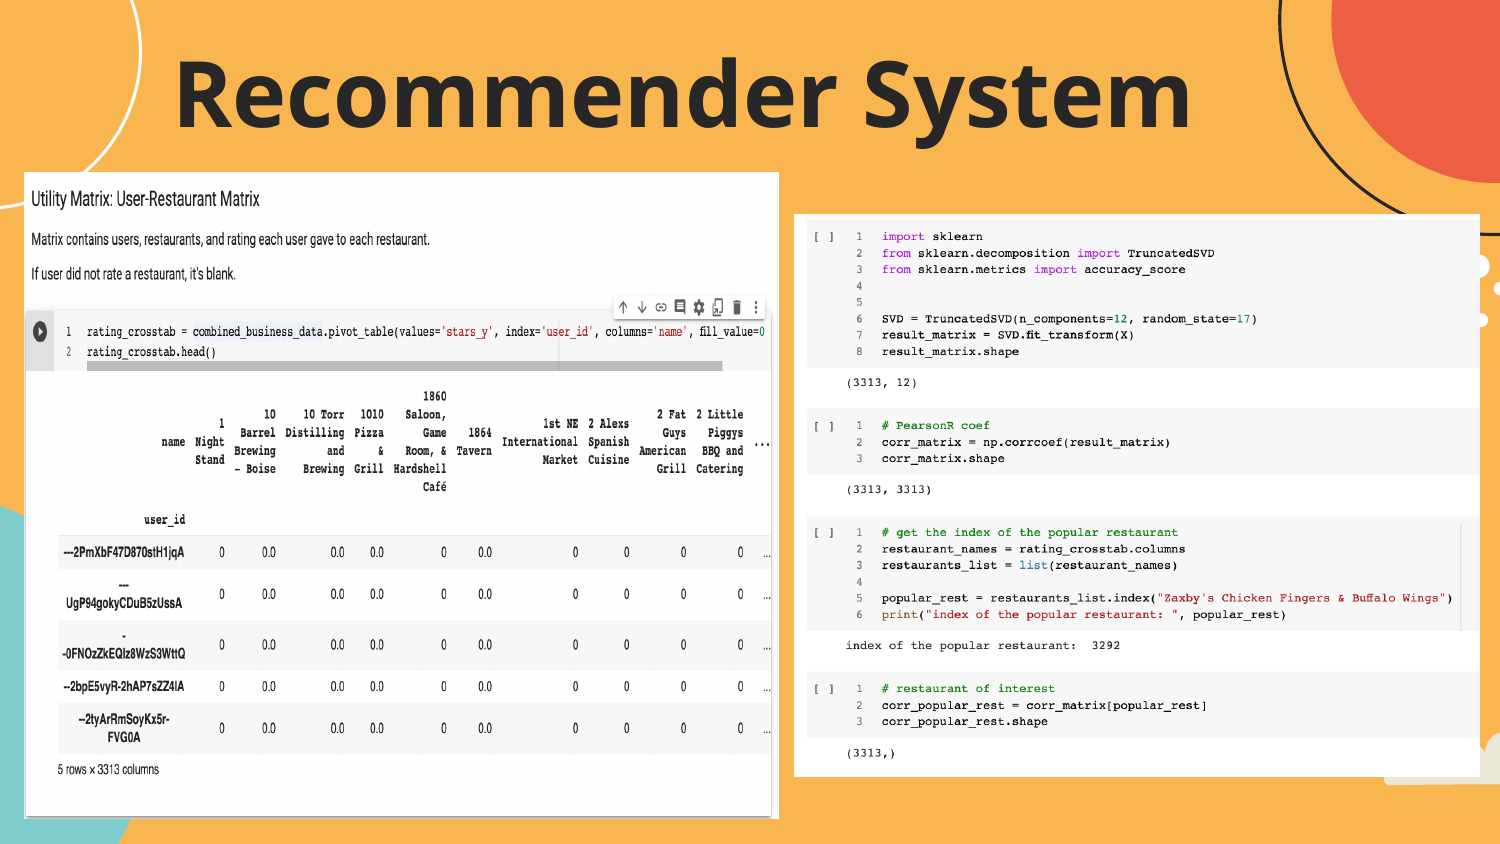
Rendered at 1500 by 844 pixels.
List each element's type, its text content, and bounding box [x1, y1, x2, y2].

picture [793, 214, 1481, 777]
picture [24, 171, 779, 819]
title Recommender System [157, 35, 1368, 148]
